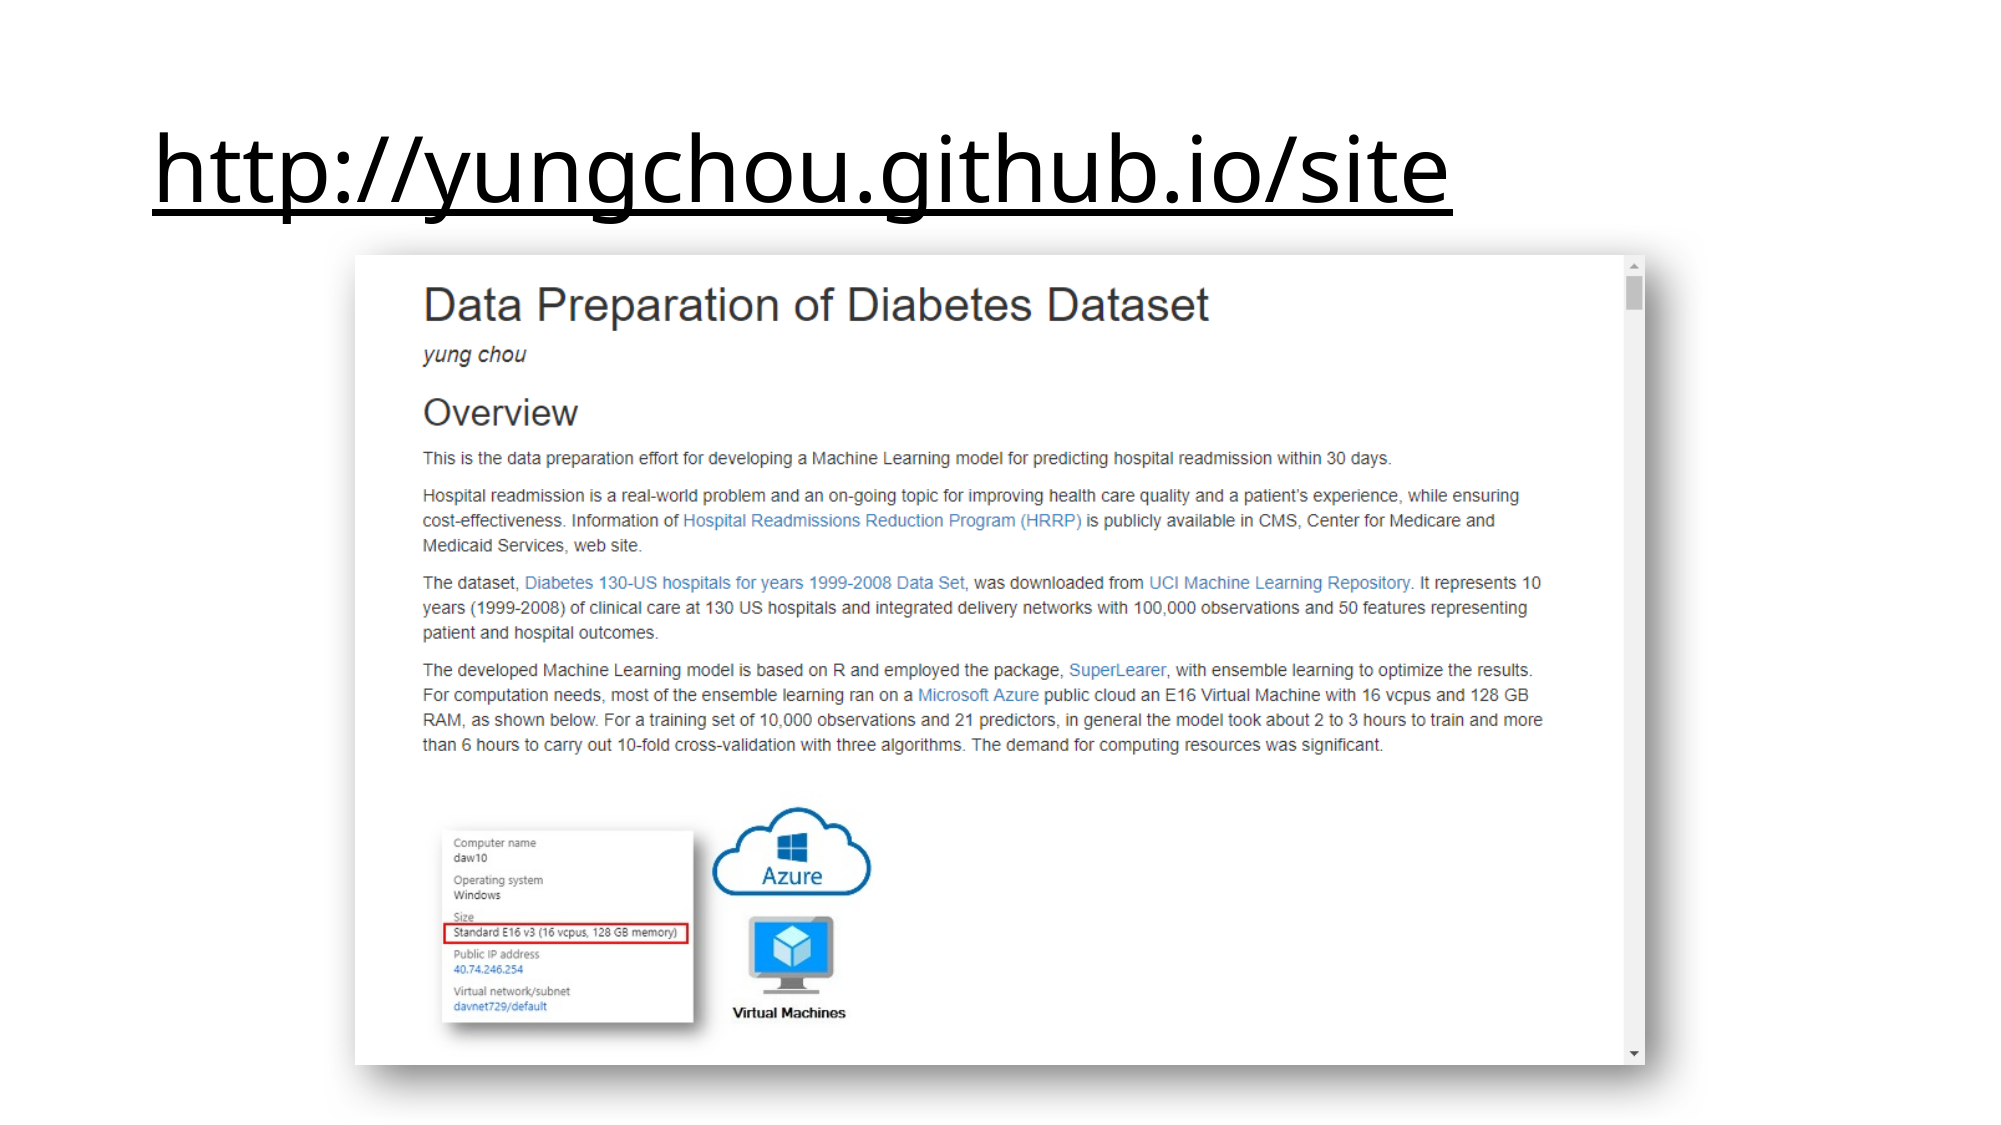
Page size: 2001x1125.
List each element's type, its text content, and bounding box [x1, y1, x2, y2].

picture [355, 255, 1645, 1065]
title http://yungchou.github.io/site [137, 59, 1863, 278]
